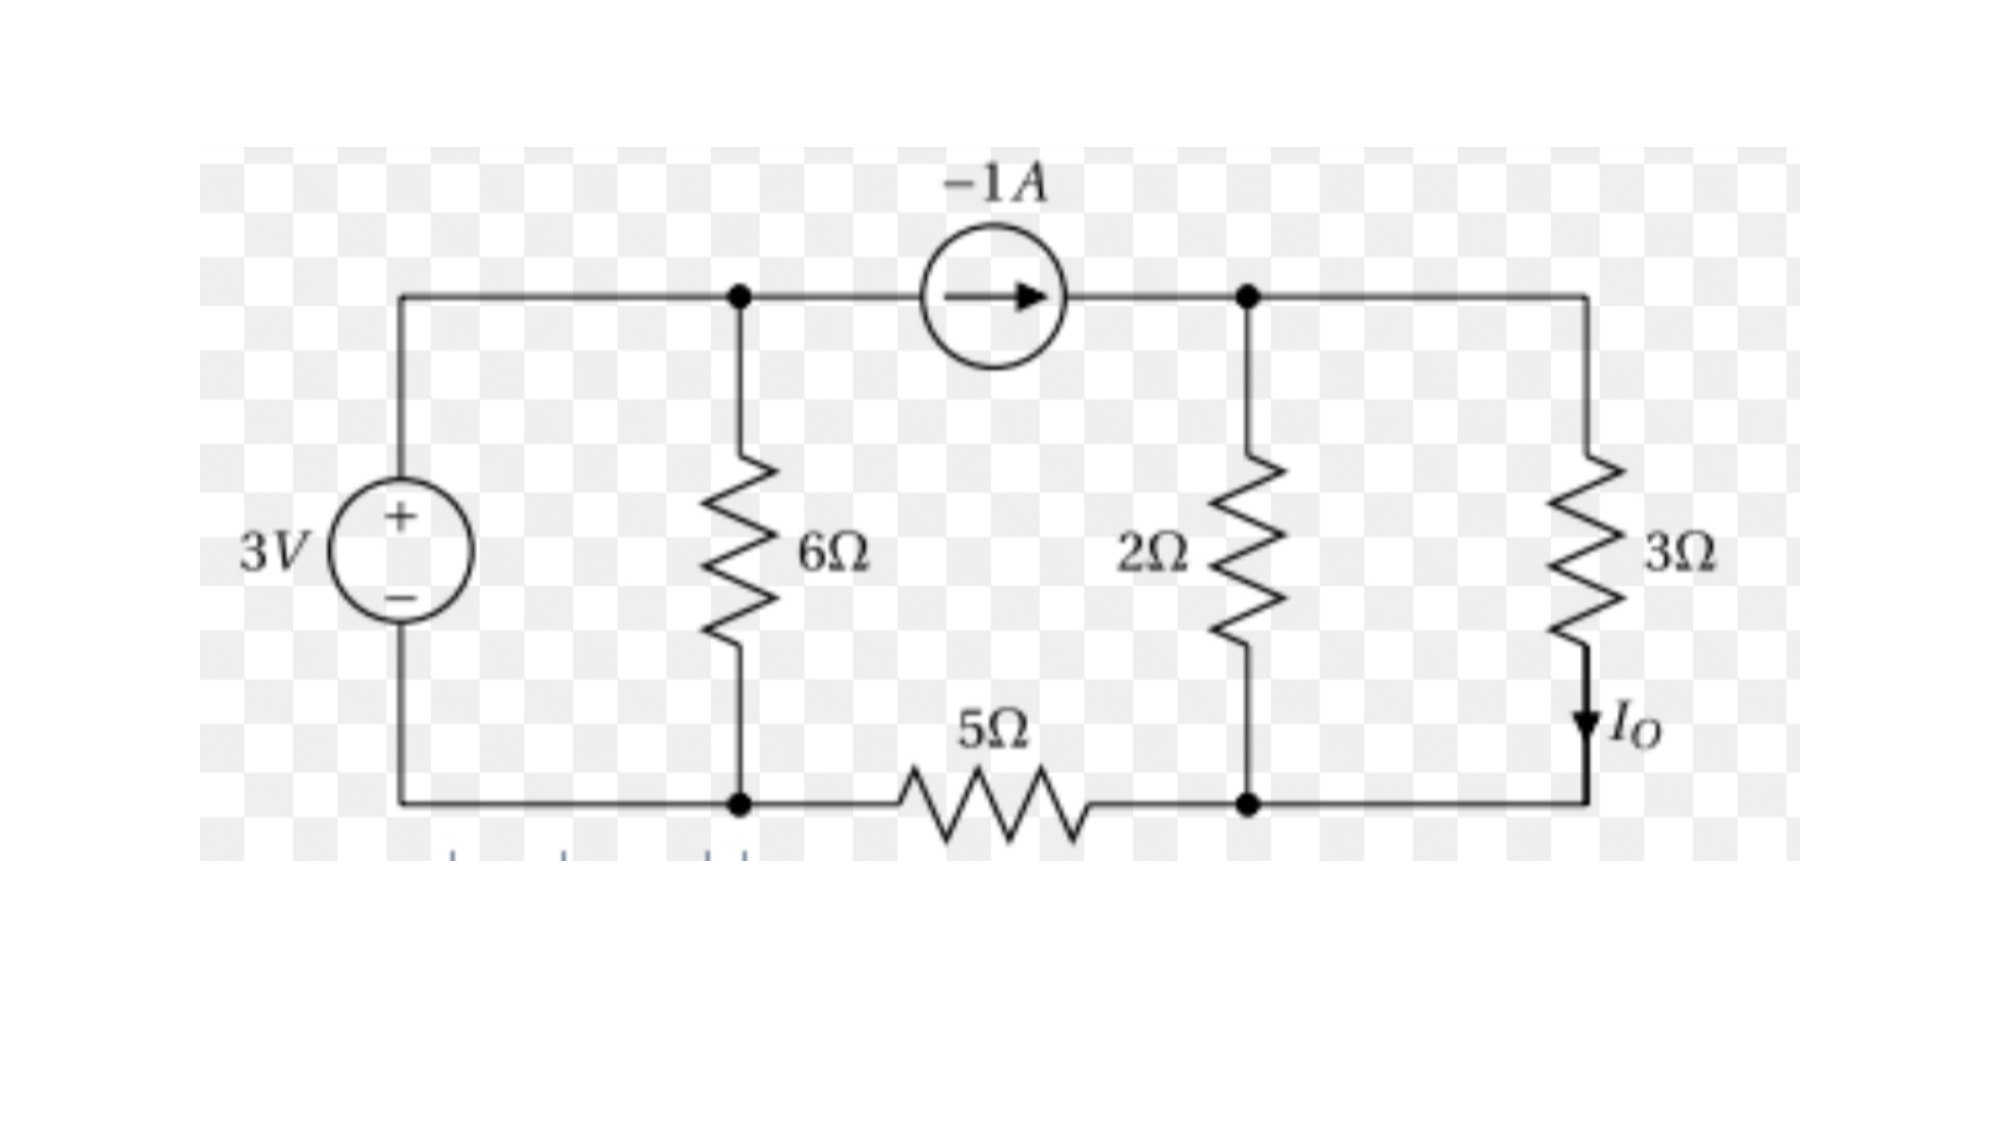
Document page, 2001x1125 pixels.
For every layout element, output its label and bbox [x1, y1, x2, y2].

list [200, 147, 1800, 861]
